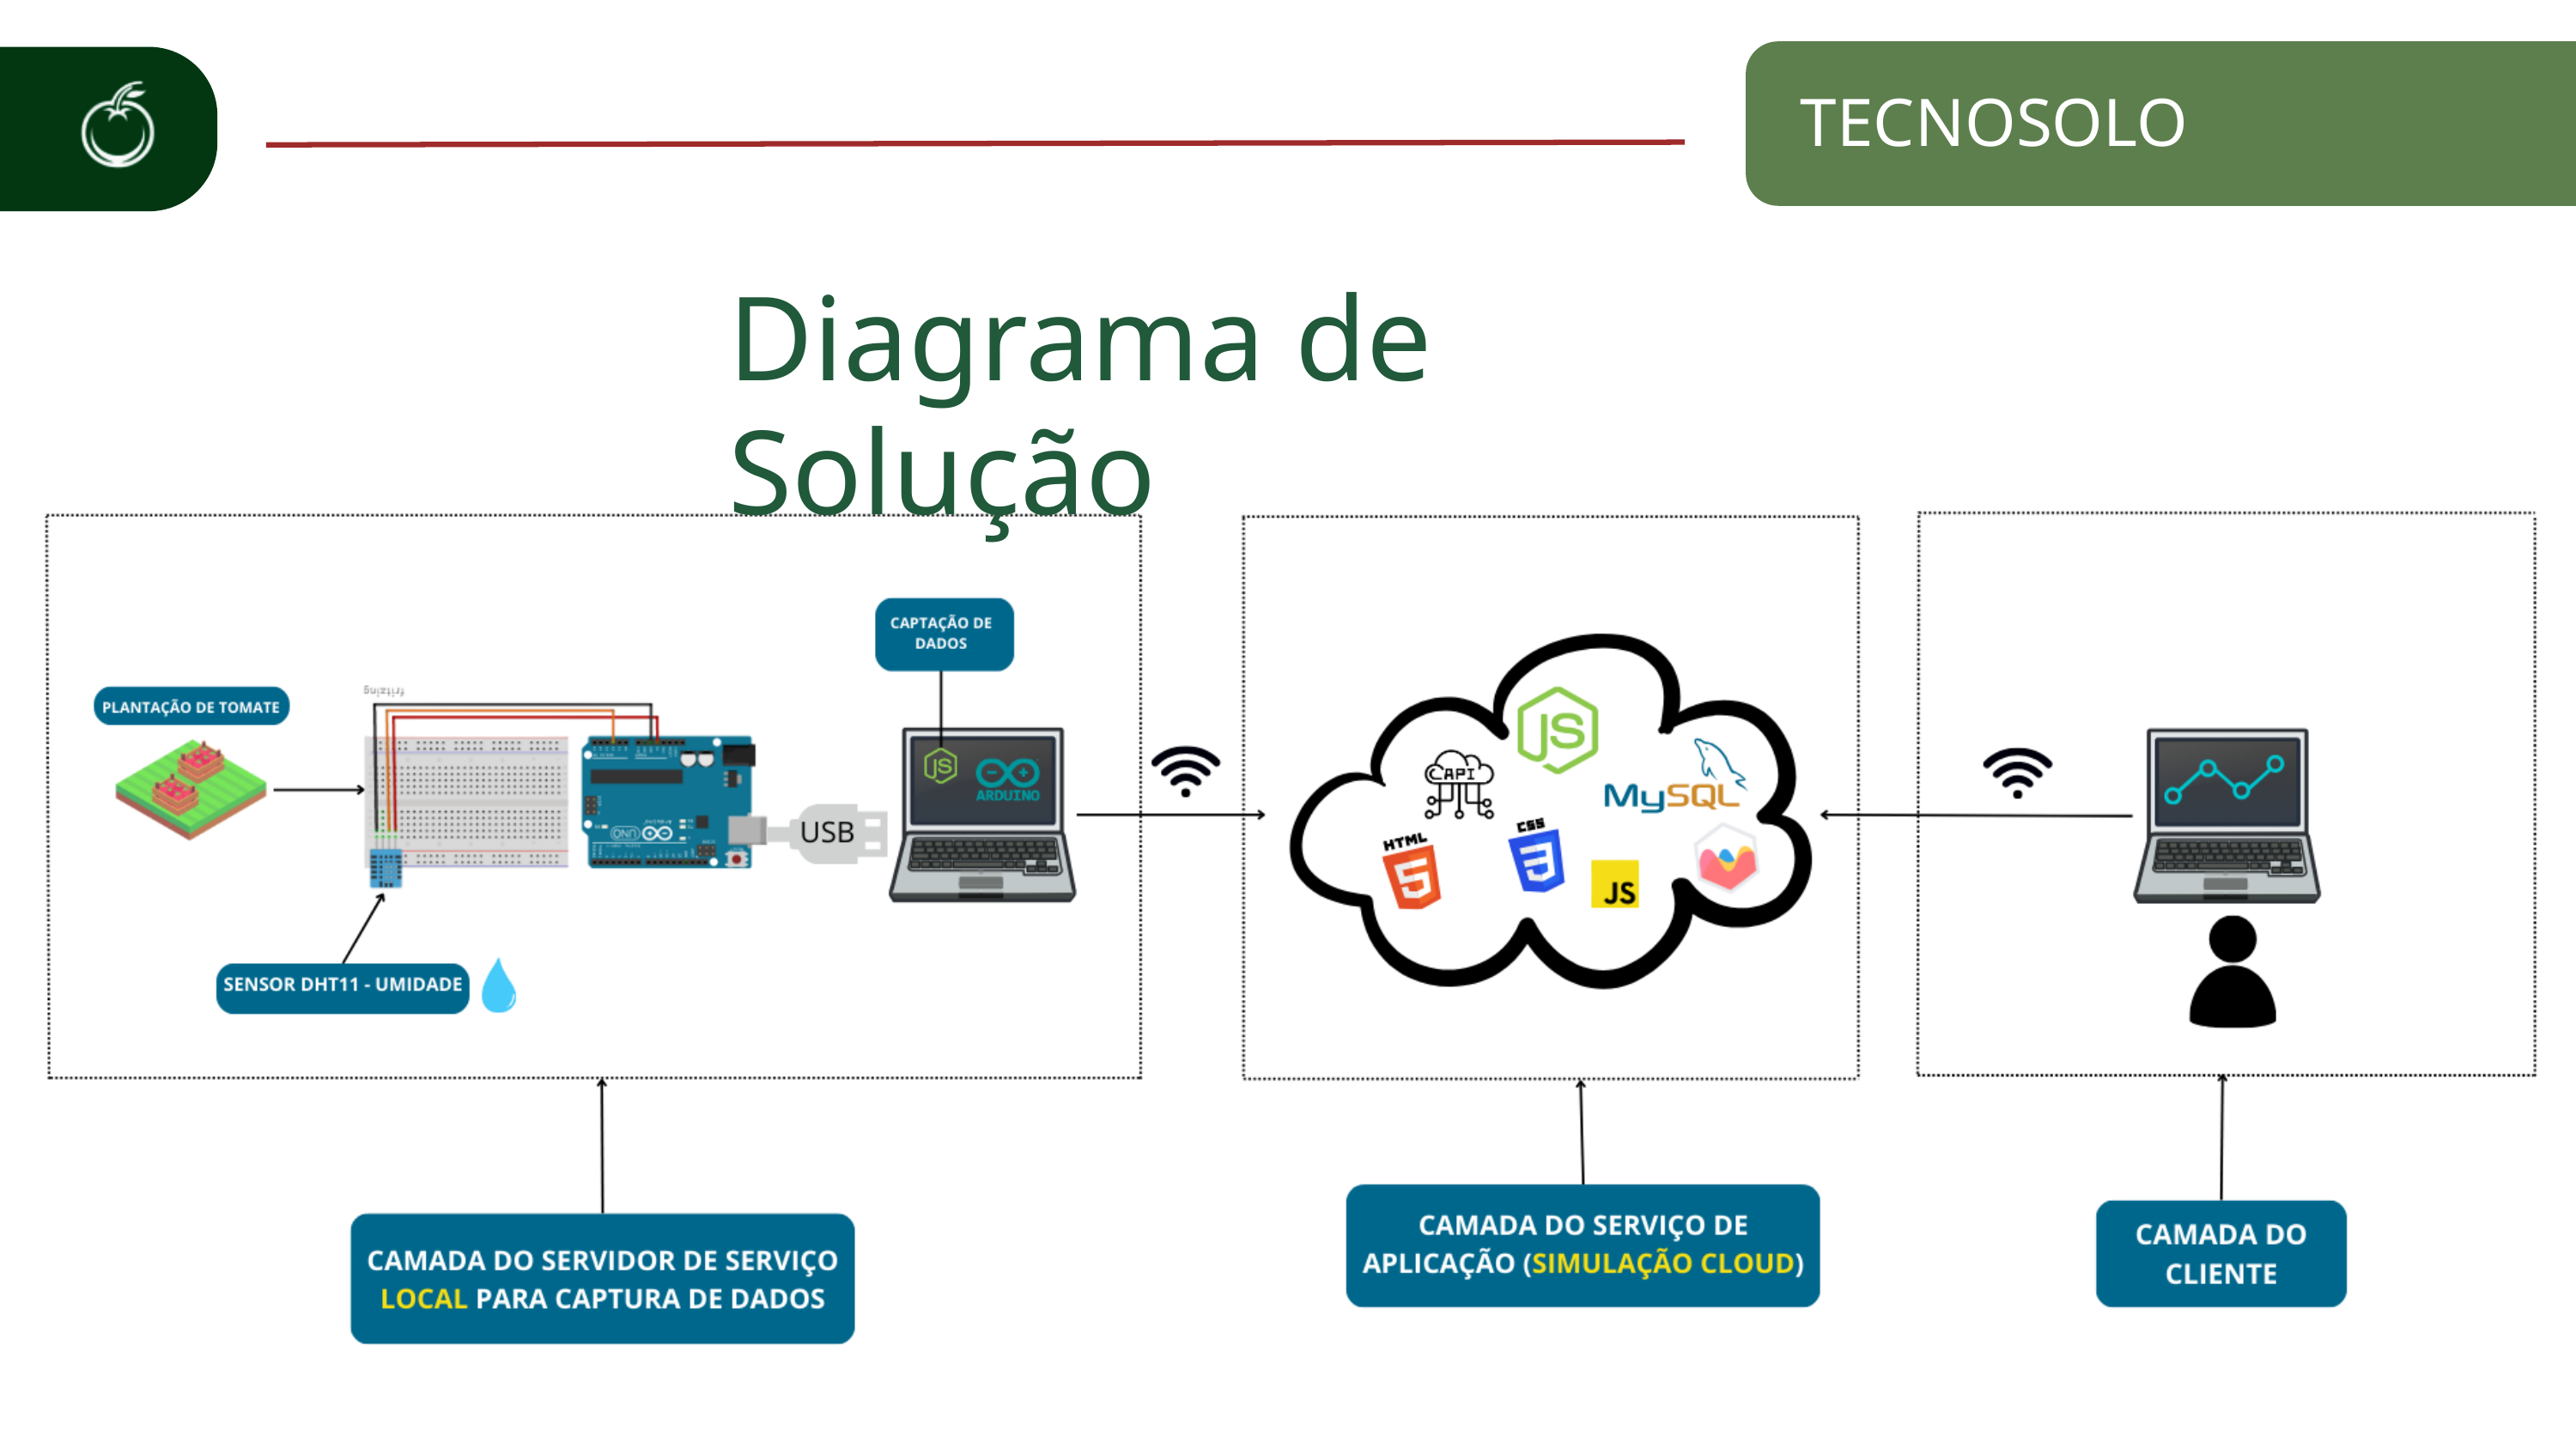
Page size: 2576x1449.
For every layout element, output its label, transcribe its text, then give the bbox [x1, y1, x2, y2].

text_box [0, 46, 218, 212]
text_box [1745, 40, 2576, 206]
text_box Diagrama de Solução [728, 270, 1848, 538]
text_box [21, 424, 2555, 1449]
